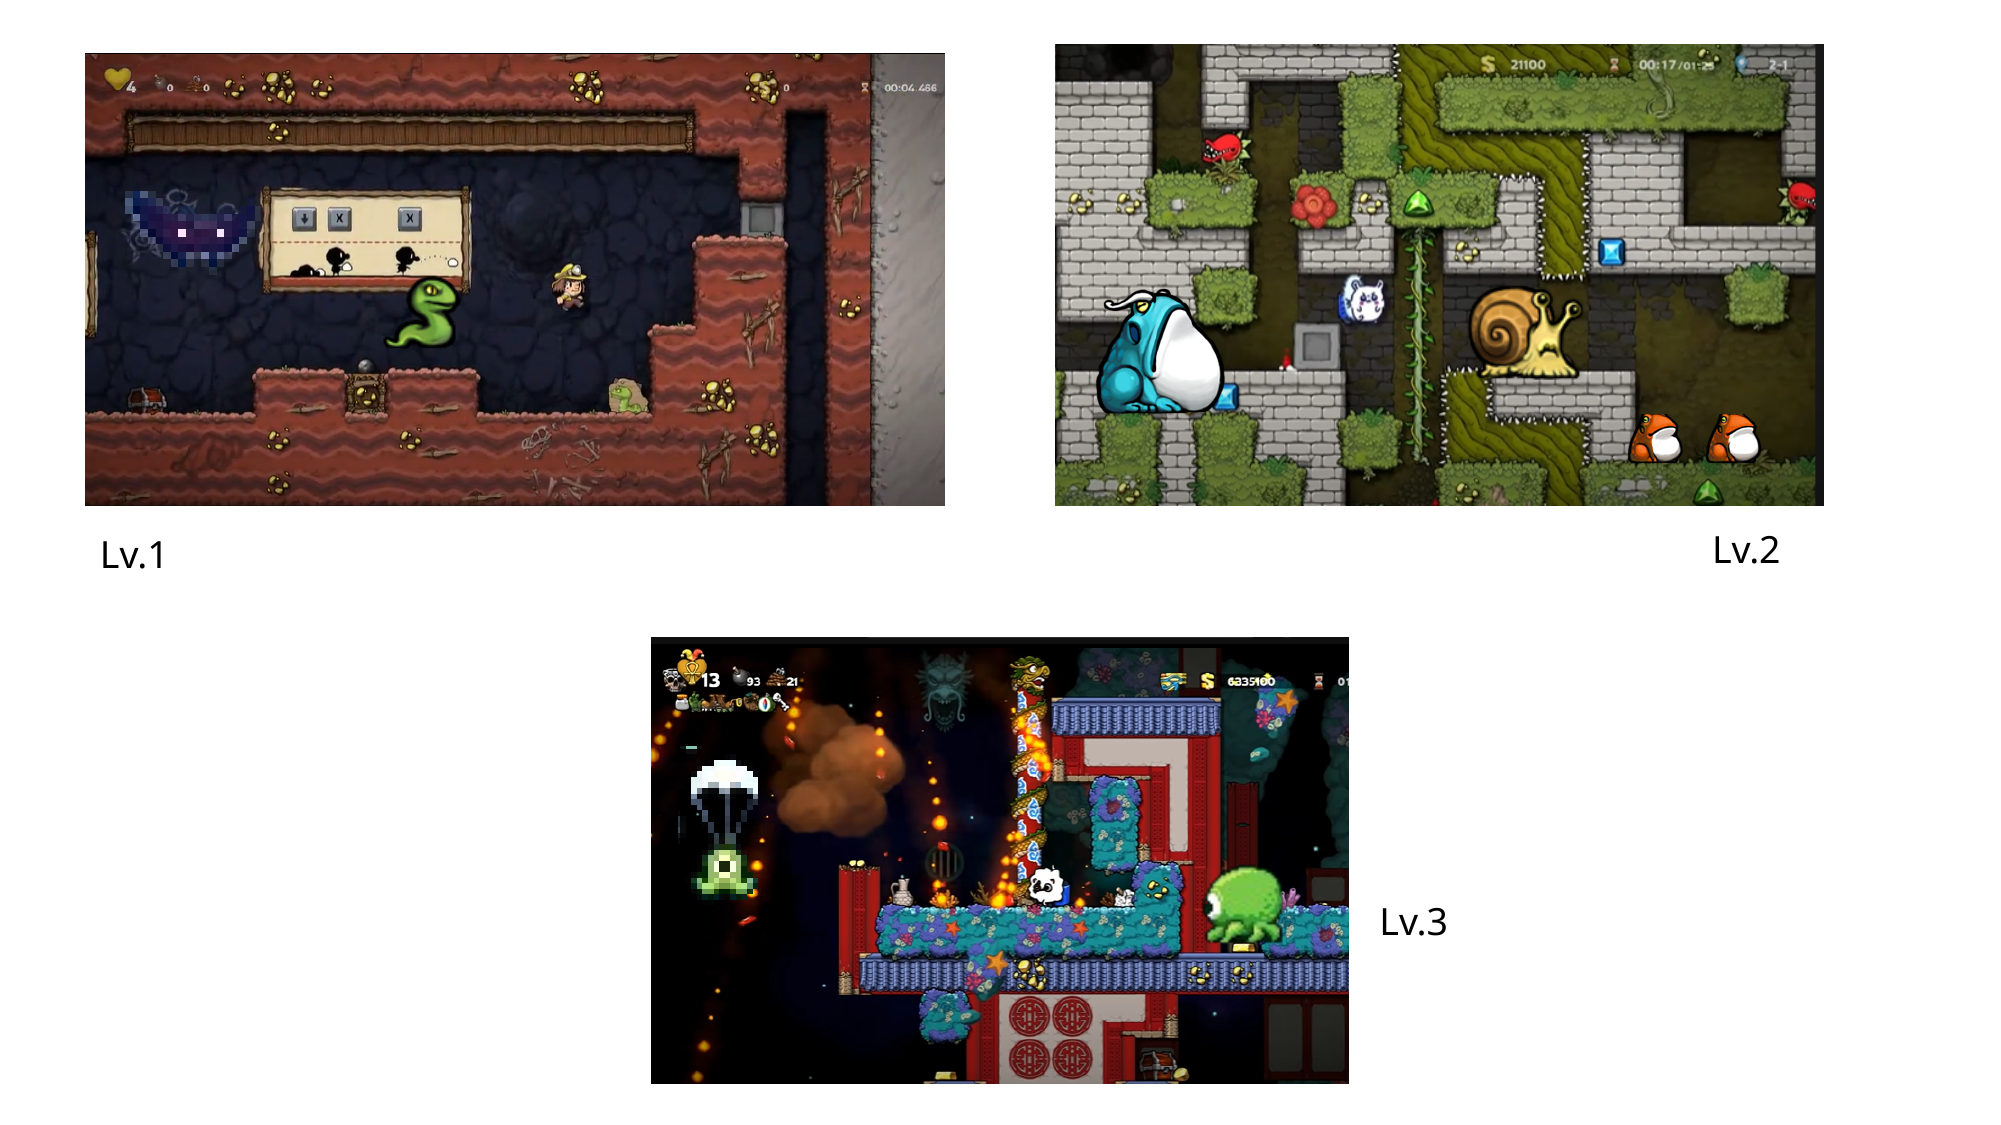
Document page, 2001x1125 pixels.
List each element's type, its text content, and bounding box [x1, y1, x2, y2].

text_box Lv.1 [85, 524, 278, 584]
picture [1055, 44, 1824, 507]
text_box Lv.2 [1697, 518, 1890, 579]
picture [84, 53, 945, 507]
text_box Lv.3 [1364, 890, 1557, 950]
picture [650, 636, 1350, 1085]
